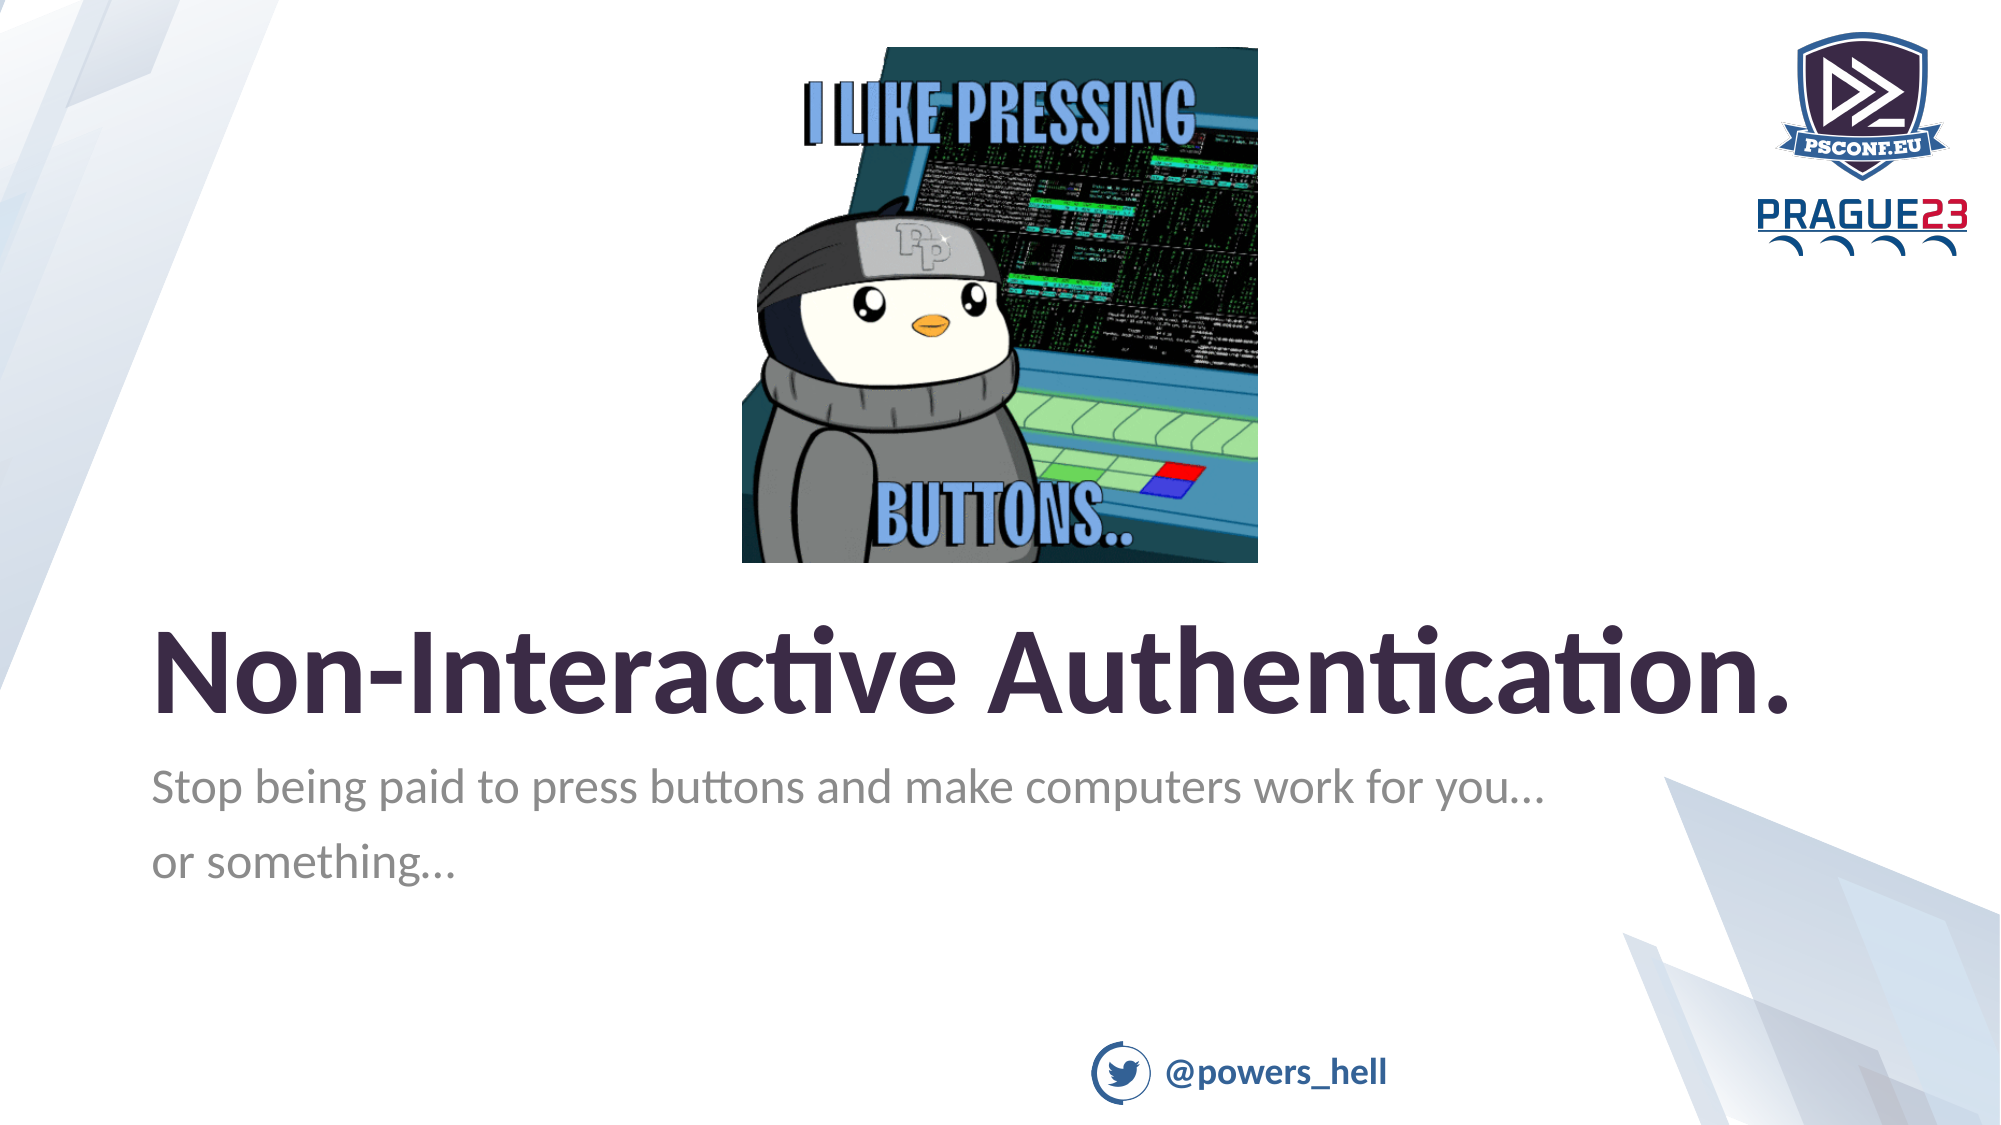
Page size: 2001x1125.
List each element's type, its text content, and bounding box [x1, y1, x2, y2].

title Non-Interactive Authentication. [136, 280, 1862, 749]
picture [0, 0, 2000, 1125]
list Stop being paid to press buttons and make computers work for you… or something… [136, 752, 1862, 999]
